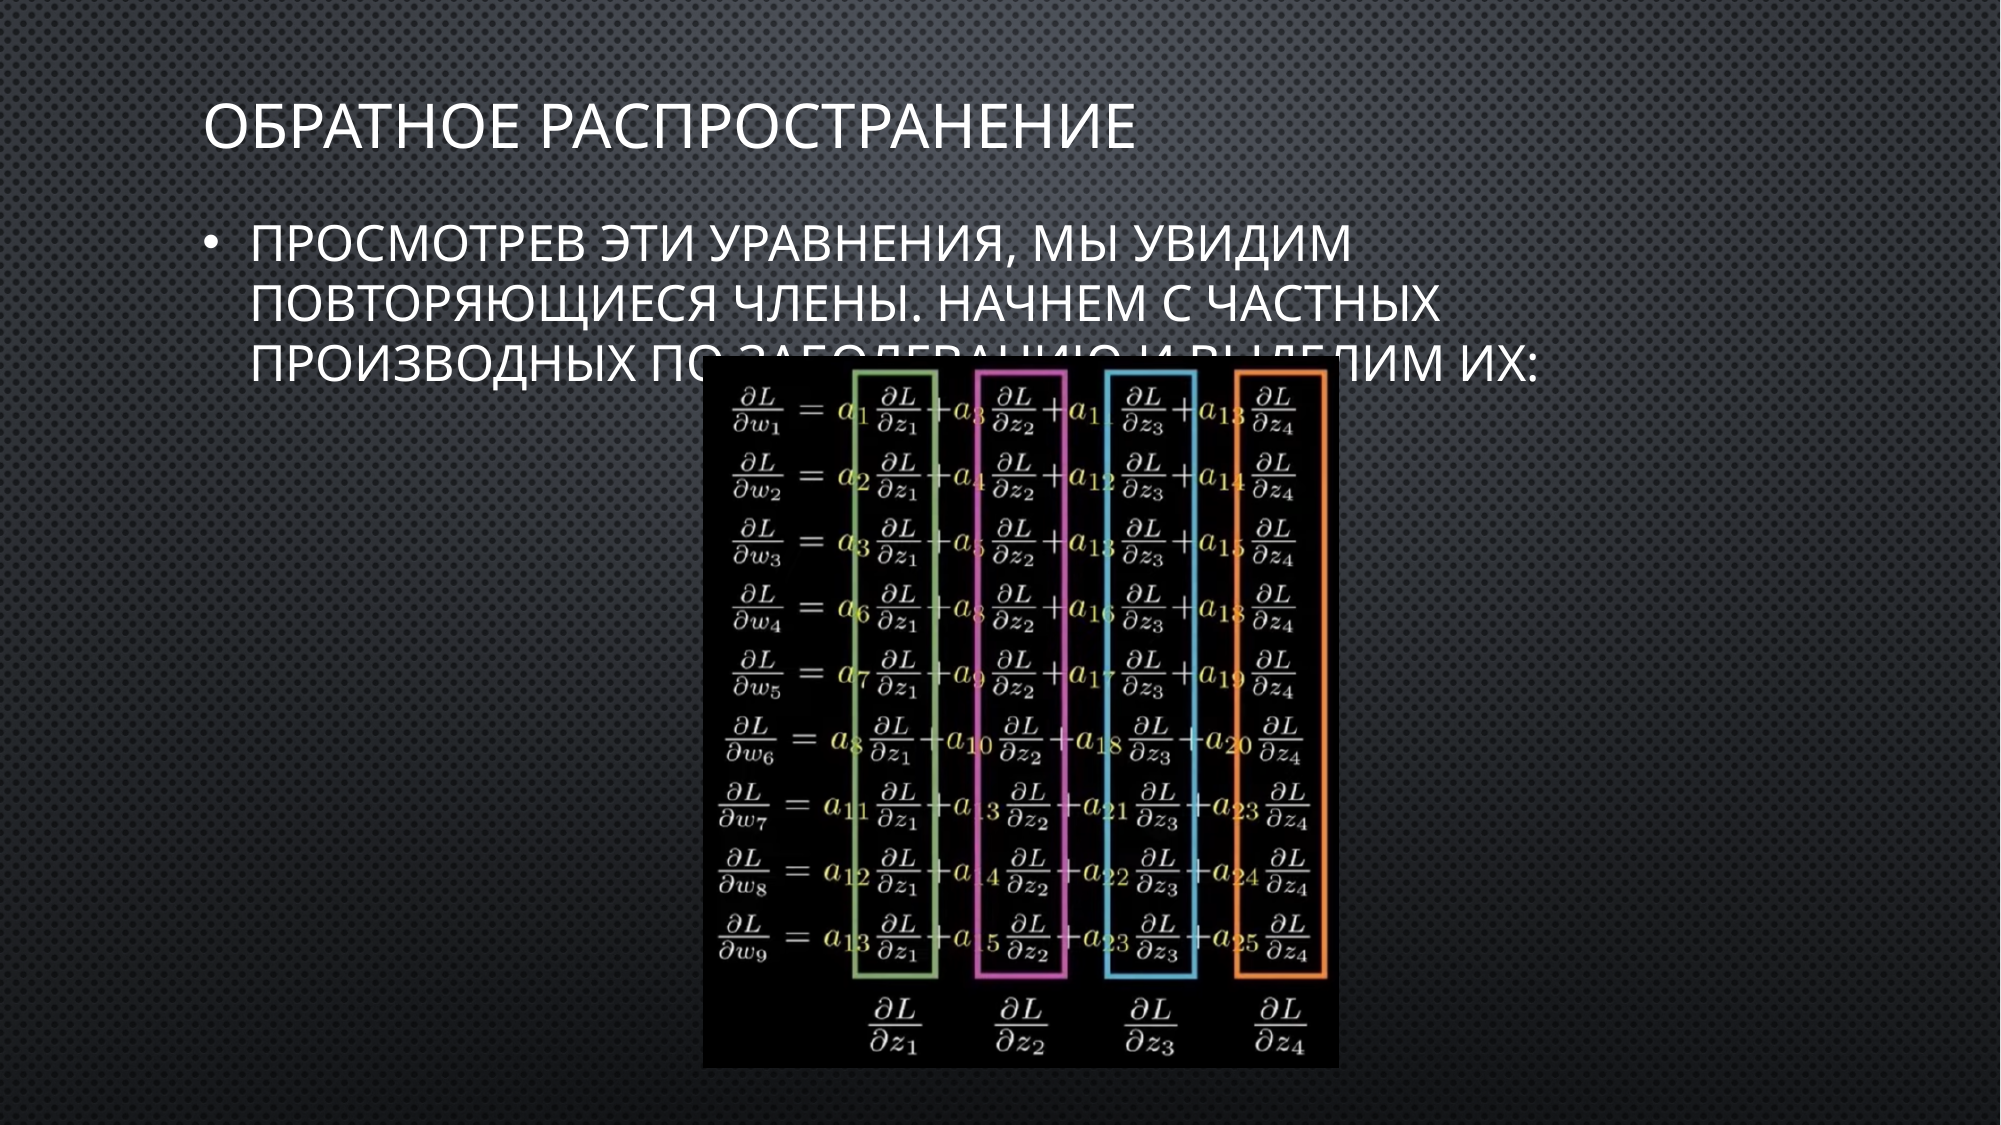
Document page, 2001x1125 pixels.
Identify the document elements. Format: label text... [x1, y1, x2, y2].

title Обратное распространение [187, 78, 1813, 169]
picture [703, 355, 1339, 1069]
list Просмотрев эти уравнения, мы увидим повторяющиеся члены. Начнем с частных производных по заболеванию и выделим их: [187, 203, 1813, 561]
